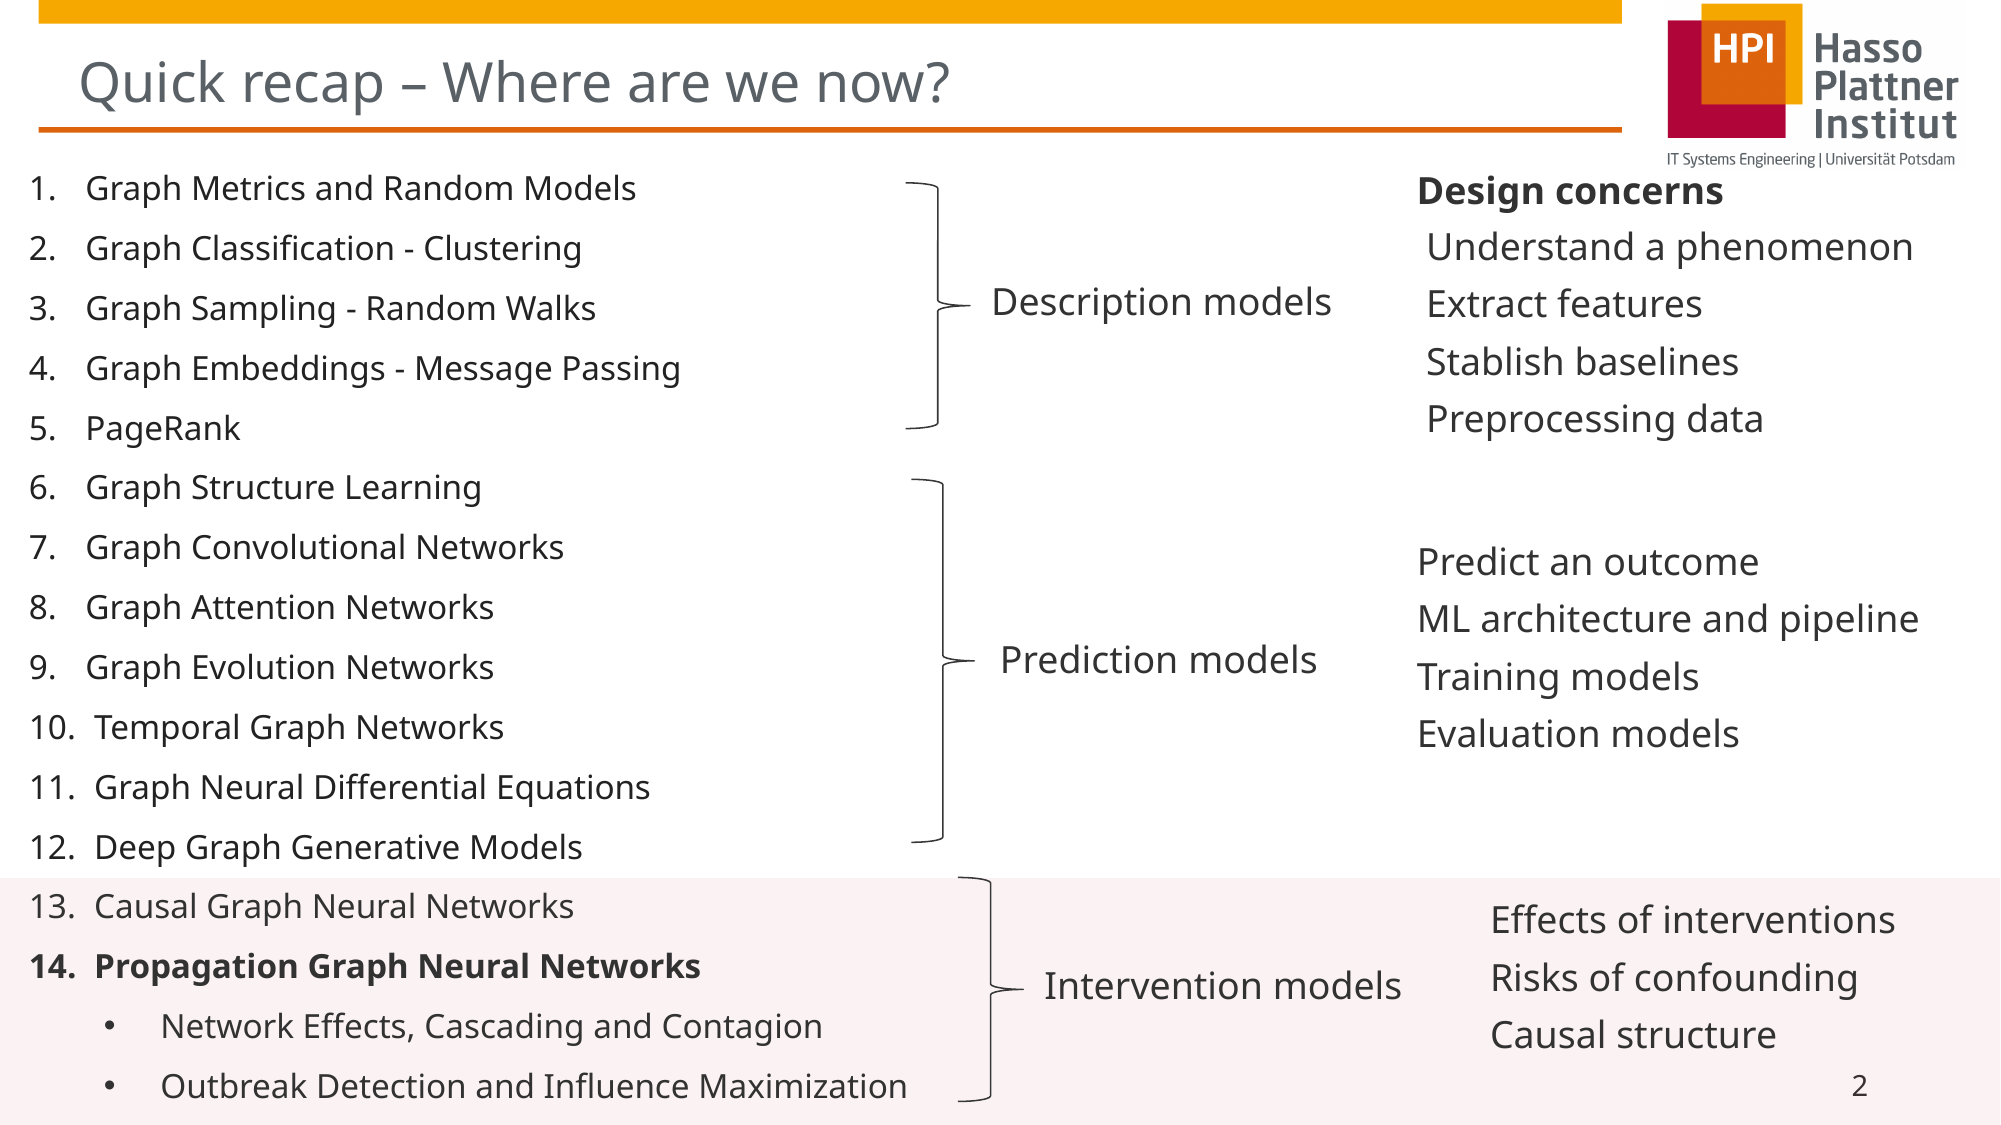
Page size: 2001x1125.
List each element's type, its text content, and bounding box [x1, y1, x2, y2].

title Quick recap – Where are we now? [78, 23, 1583, 115]
text_box Graph Metrics and Random Models Graph Classification - Clustering Graph Sampling - Random Walks Graph Embeddings - Message Passing PageRank Graph Structure Learning Graph Convolutional Networks Graph Attention Networks Graph Evolution Networks Temporal Graph Networks Graph Neural Differential Equations Deep Graph Generative Models Causal Graph Neural Networks Propagation Graph Neural Networks Network Effects, Cascading and Contagion Outbreak Detection and Influence Maximization [14, 139, 1009, 1113]
text_box Description models [990, 277, 1402, 347]
text_box Prediction models [999, 635, 1373, 689]
text_box [911, 478, 976, 844]
text_box [0, 876, 2000, 1125]
text_box Predict an outcome ML architecture and pipeline Training models Evaluation models [1416, 537, 1974, 761]
text_box Effects of interventions Risks of confounding Causal structure [1490, 896, 1953, 1082]
slide_number 2 [1834, 1064, 1961, 1107]
text_box [957, 876, 1024, 1103]
text_box Understand a phenomenon Extract features Stablish baselines Preprocessing data [1426, 222, 1942, 457]
text_box Design concerns [1401, 159, 1850, 220]
text_box [905, 182, 971, 430]
text_box Intervention models [1044, 962, 1441, 1016]
picture [1664, 0, 1965, 170]
